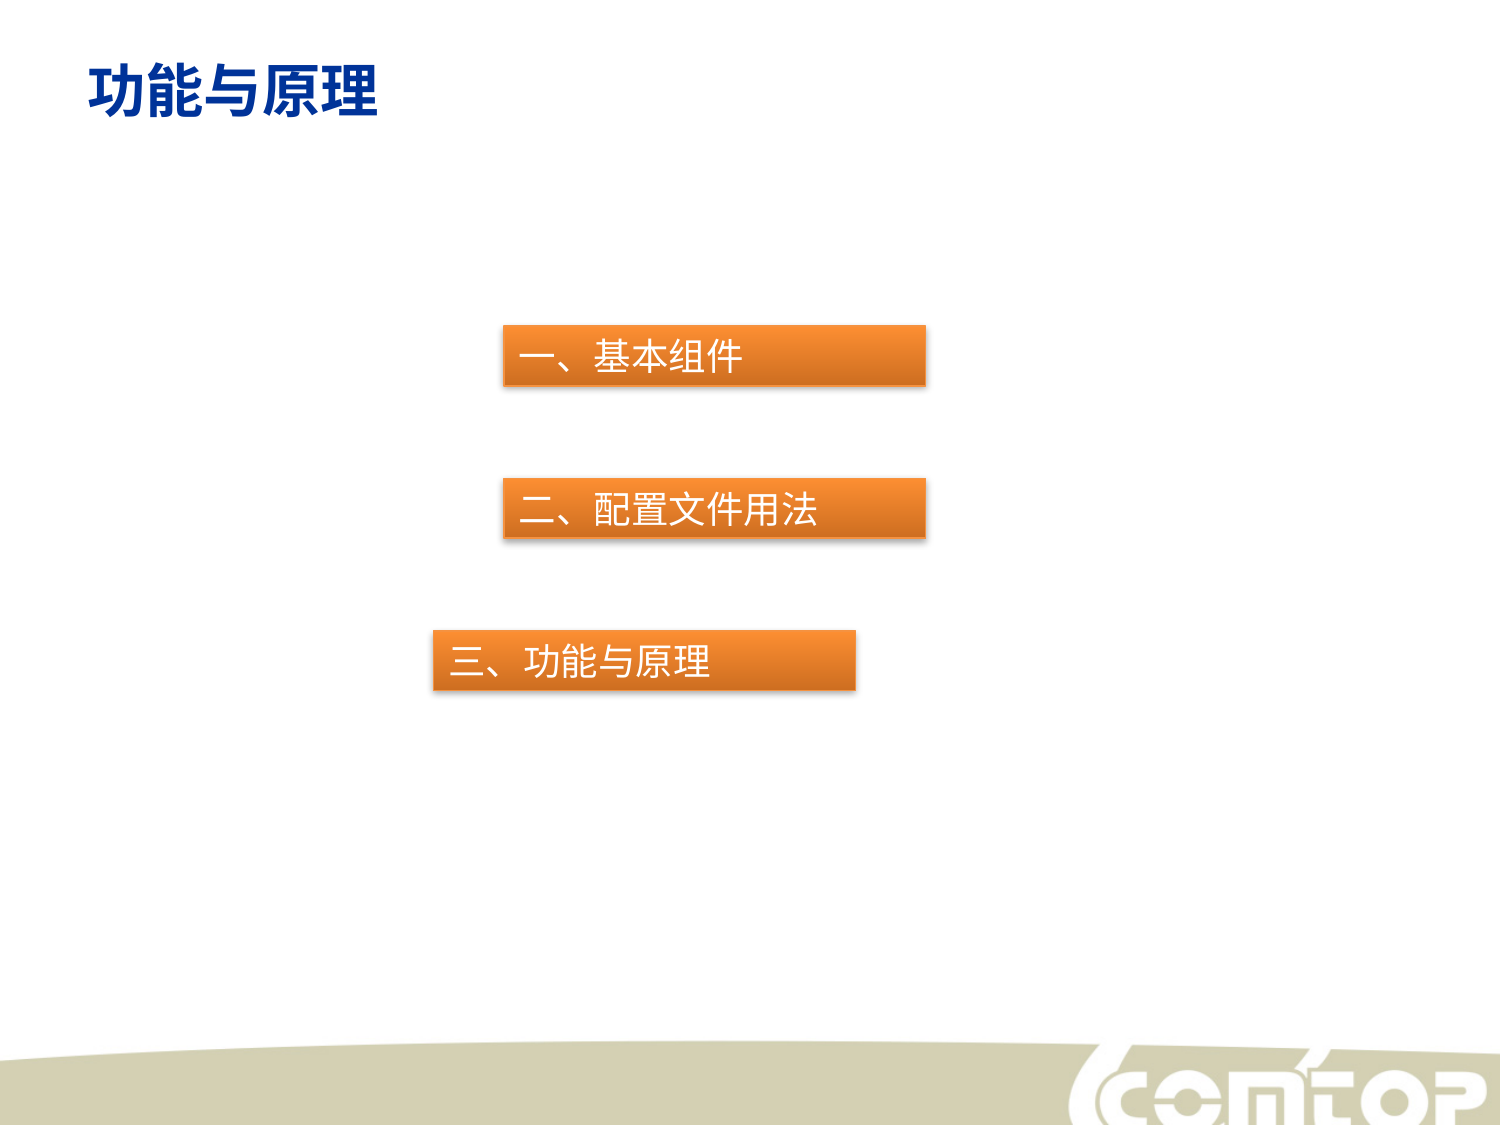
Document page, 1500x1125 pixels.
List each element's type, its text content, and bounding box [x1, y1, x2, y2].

text_box 二、配置文件用法 [503, 478, 926, 539]
text_box 三、功能与原理 [433, 630, 856, 691]
text_box 一、基本组件 [503, 325, 926, 387]
picture [0, 0, 1500, 1125]
text_box 功能与原理 [72, 46, 394, 132]
